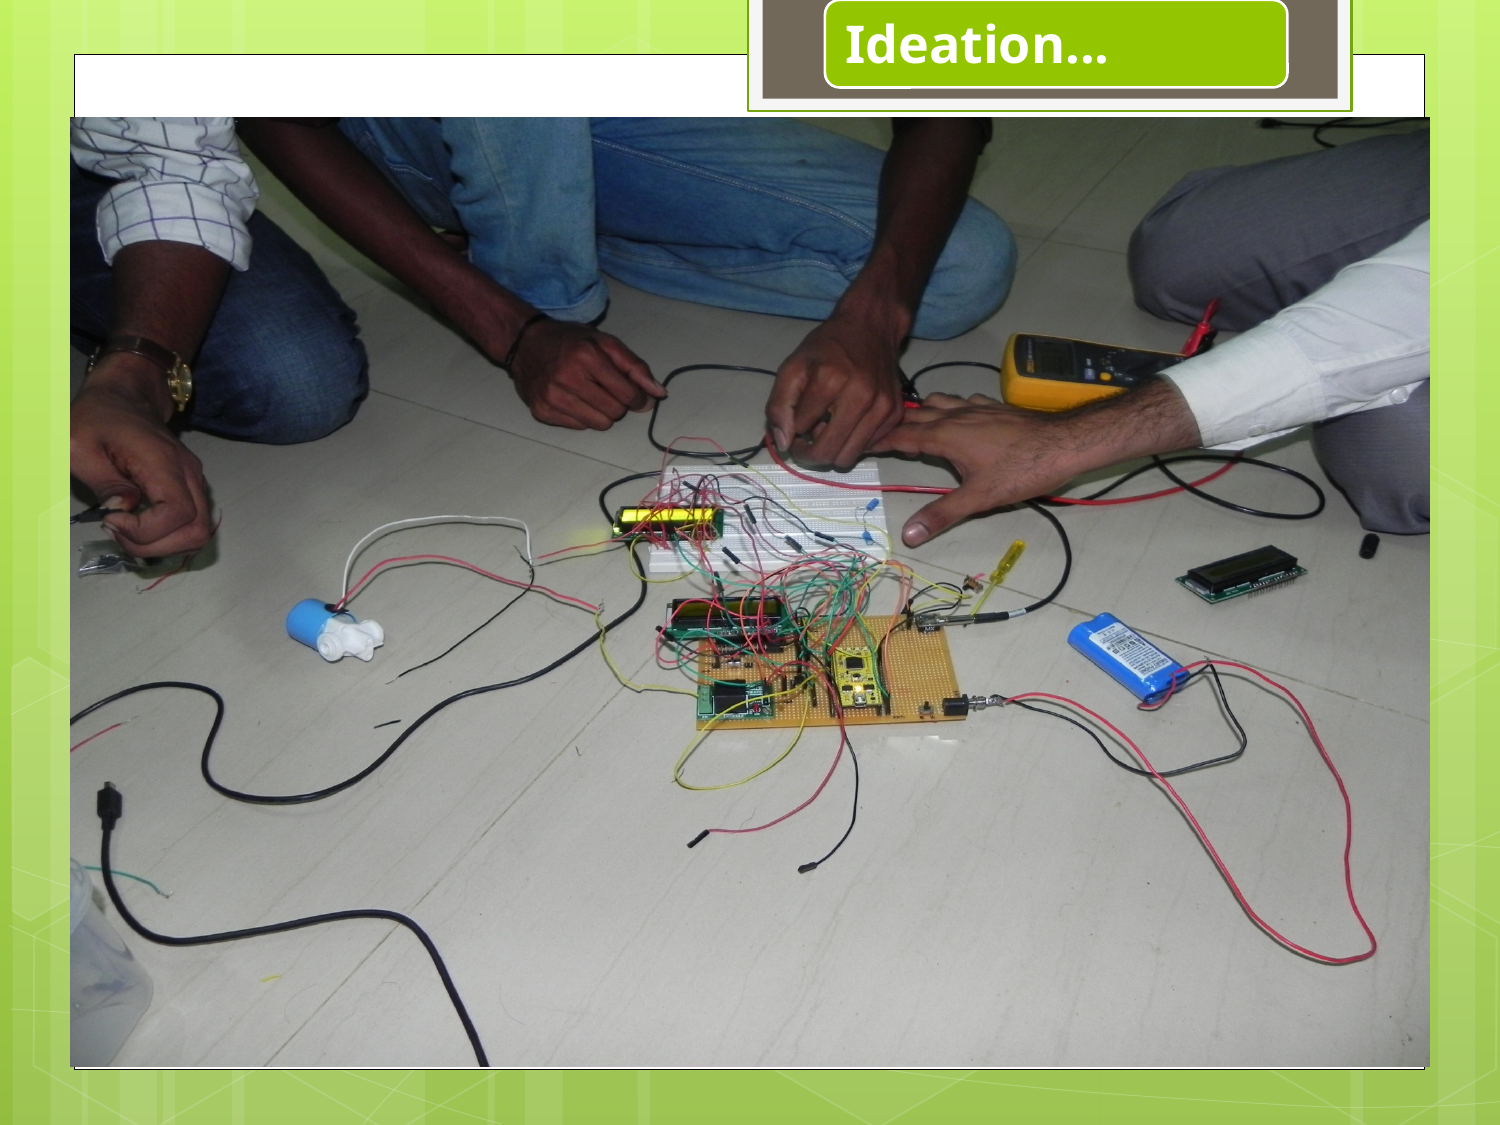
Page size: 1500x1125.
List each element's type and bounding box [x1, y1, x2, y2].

text_box [824, 0, 1288, 88]
picture [70, 116, 1430, 1067]
